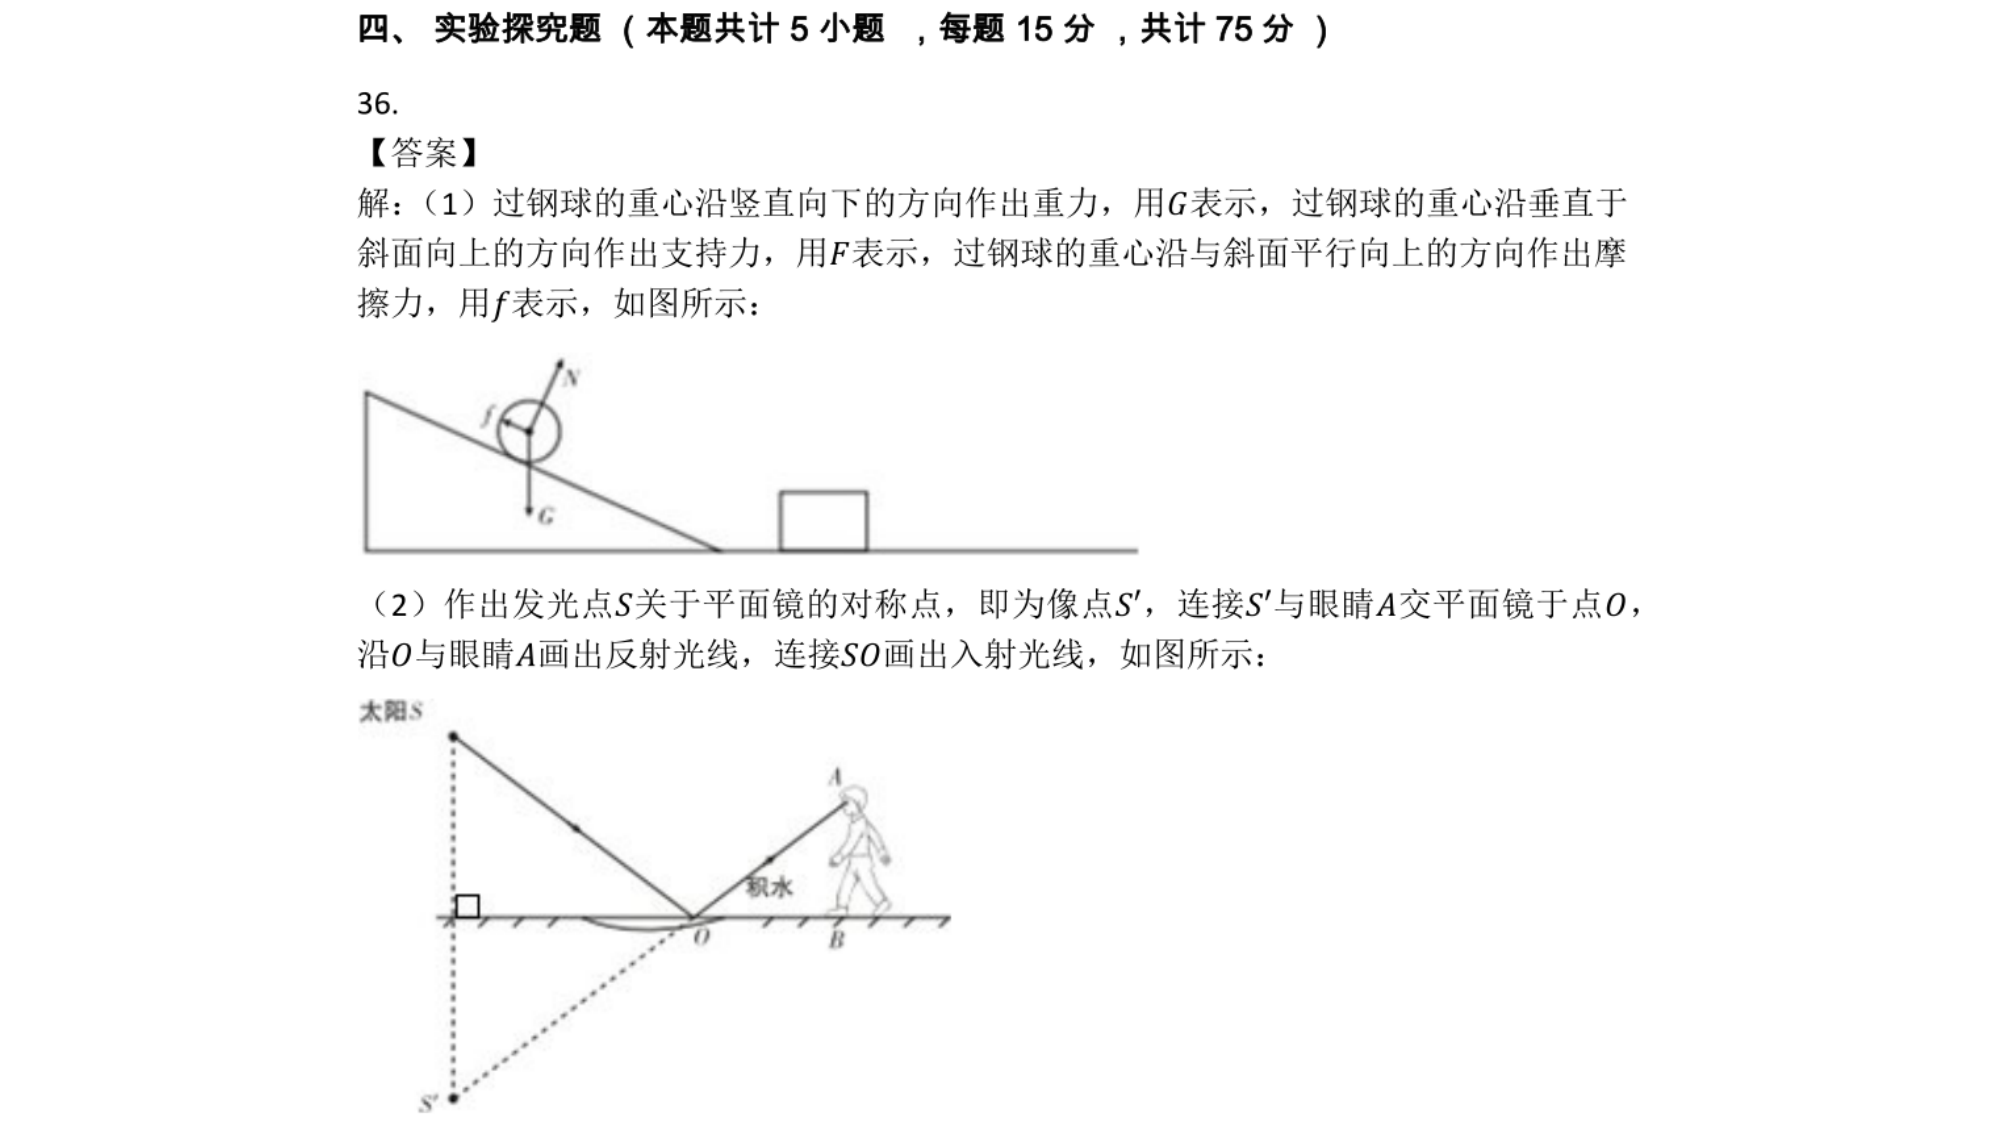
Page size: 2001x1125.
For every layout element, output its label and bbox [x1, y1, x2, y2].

picture [327, 0, 1673, 1125]
